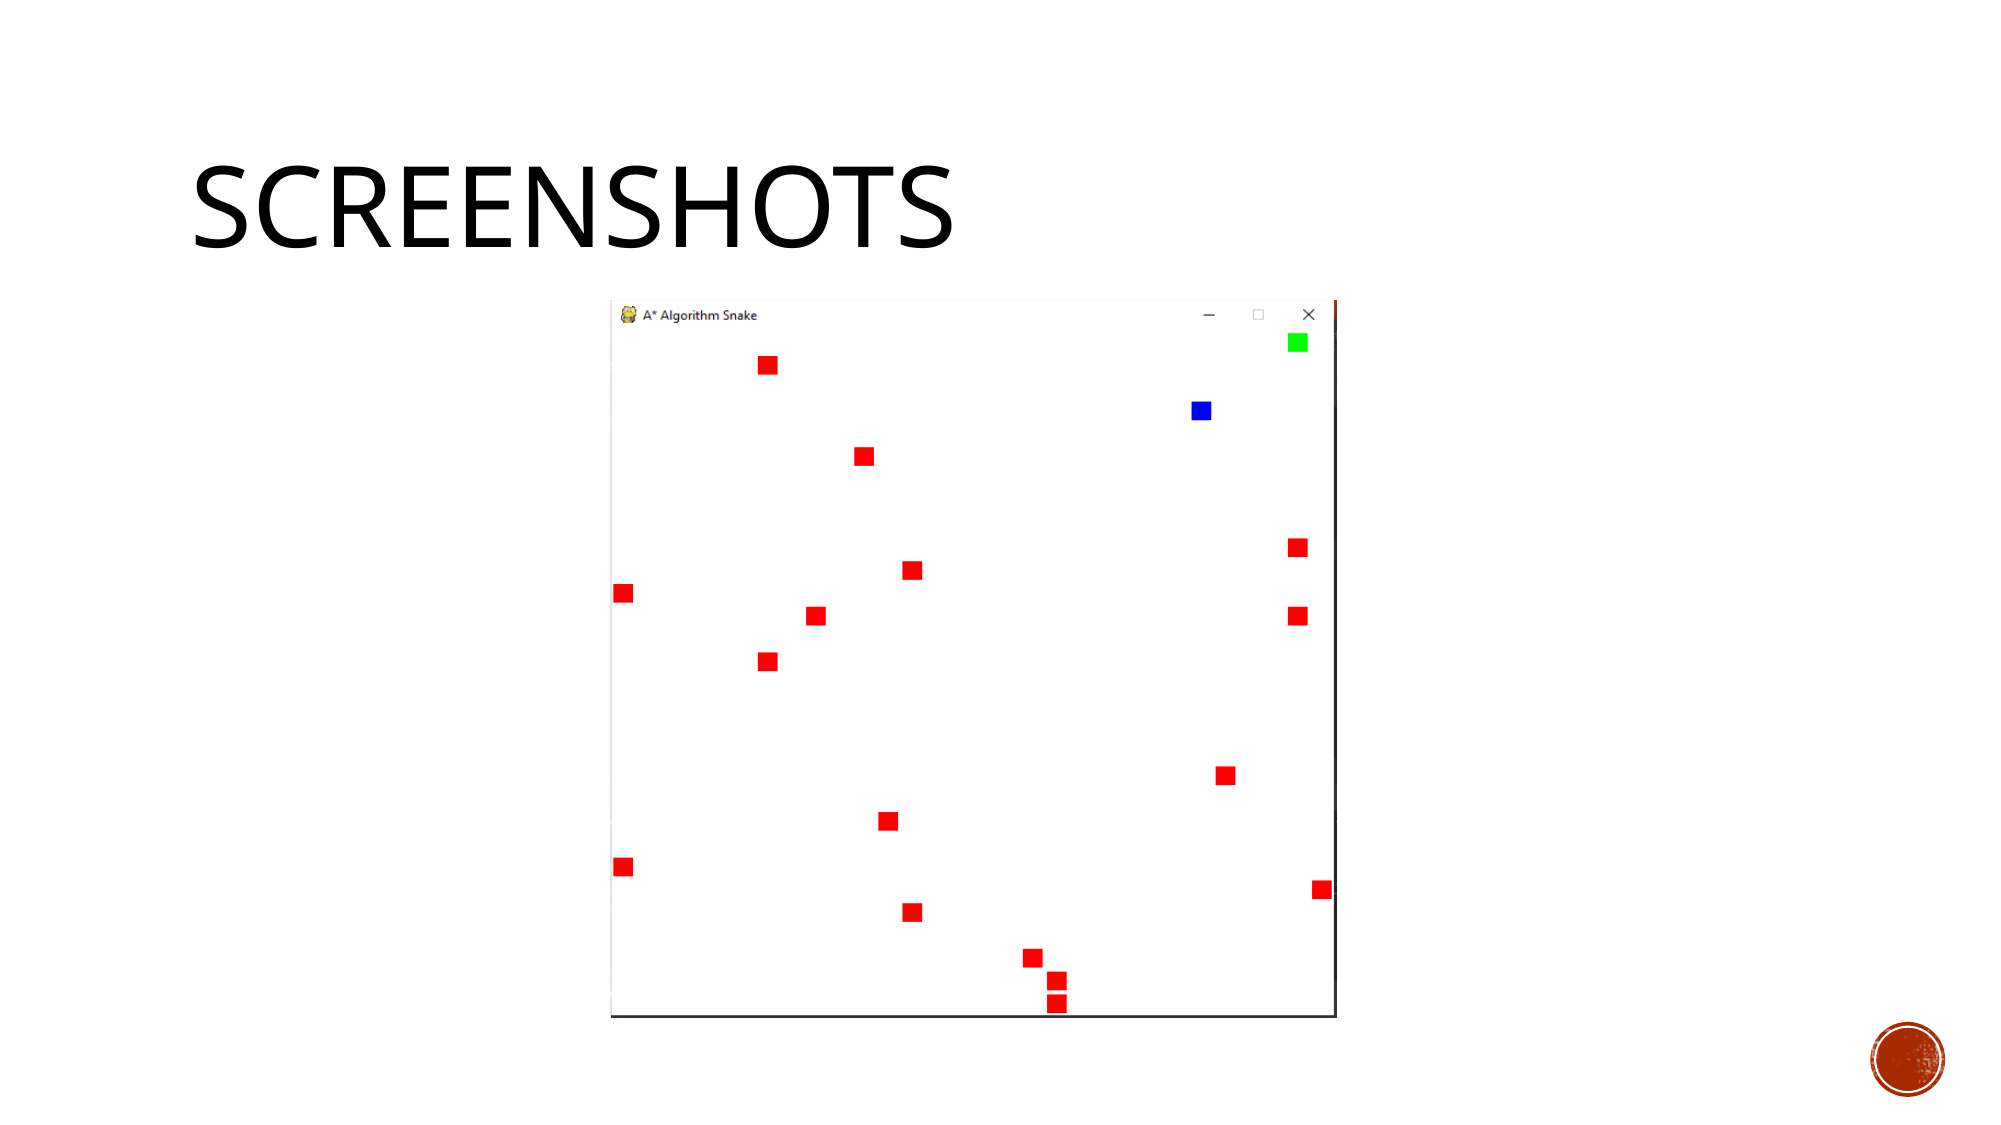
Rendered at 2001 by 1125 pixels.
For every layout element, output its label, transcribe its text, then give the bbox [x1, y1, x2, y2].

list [614, 303, 1335, 1015]
title Screenshots [175, 79, 1826, 344]
